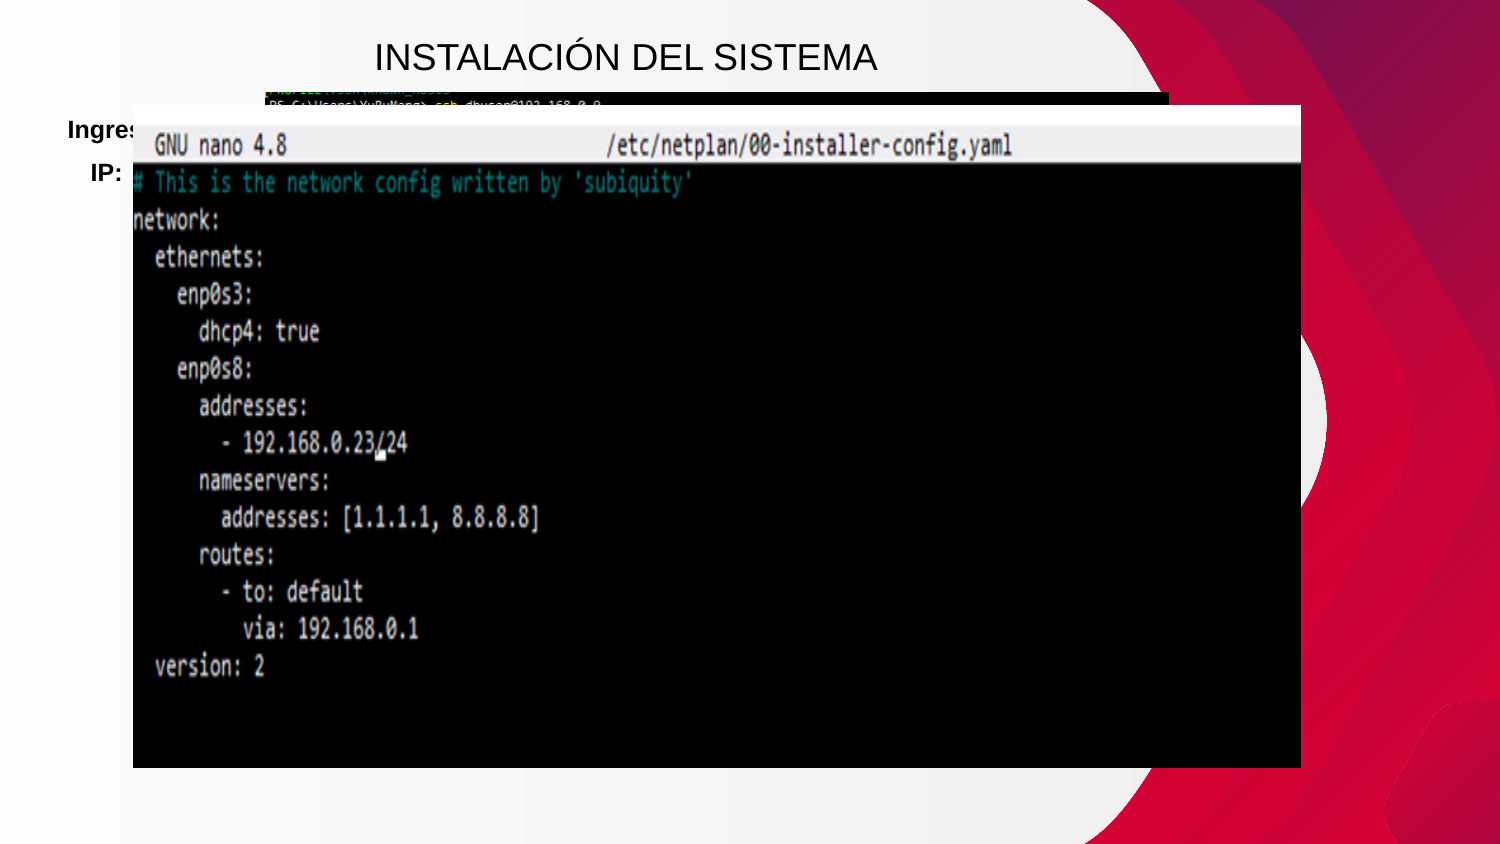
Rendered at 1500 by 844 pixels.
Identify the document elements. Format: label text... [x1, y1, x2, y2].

subtitle INSTALACIÓN DEL SISTEMA [94, 18, 1158, 90]
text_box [52, 91, 1169, 579]
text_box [68, 104, 1301, 768]
